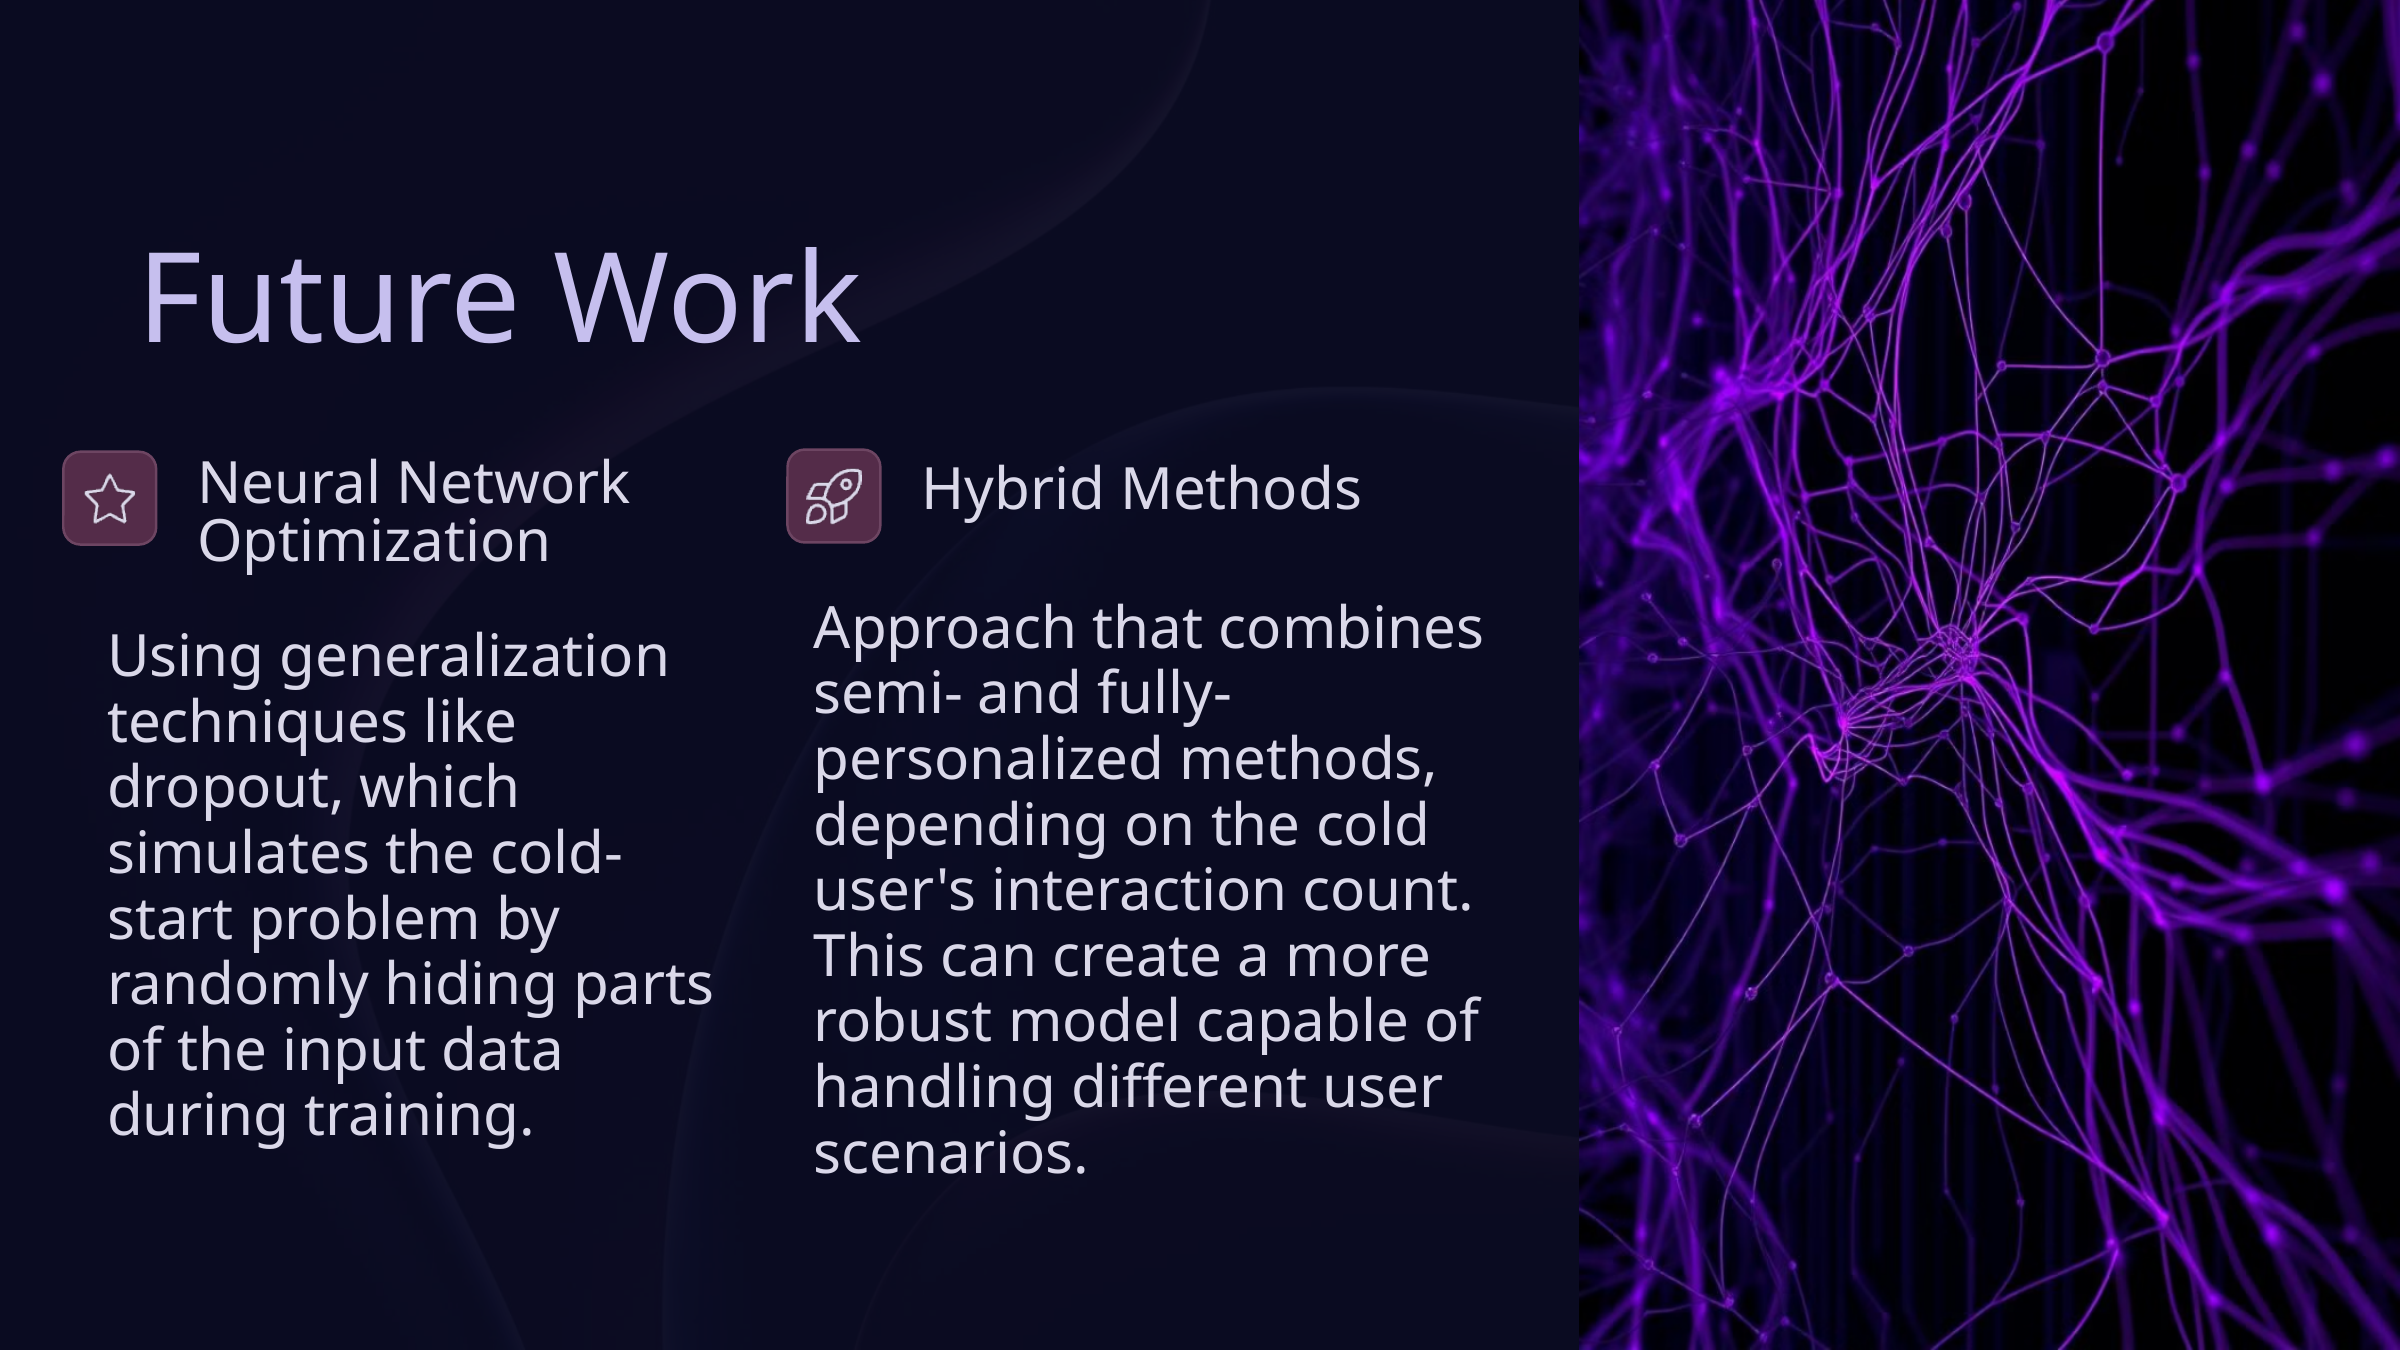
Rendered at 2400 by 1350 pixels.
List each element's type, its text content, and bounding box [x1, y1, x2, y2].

text_box Hybrid Methods [921, 463, 1368, 522]
text_box [197, 834, 657, 892]
text_box [787, 449, 881, 543]
text_box Using generalization techniques like dropout, which simulates the cold-start problem by randomly hiding parts of the input data during training. [107, 622, 717, 1032]
text_box [63, 451, 157, 545]
text_box Future Work [137, 252, 1056, 368]
text_box Neural Network Optimization [197, 458, 743, 623]
picture [806, 461, 862, 531]
picture [1579, 0, 2400, 1350]
picture [82, 463, 138, 533]
text_box Approach that combines semi- and fully-personalized methods, depending on the cold user's interaction count. This can create a more robust model capable of handling different user scenarios. [813, 594, 1546, 1227]
